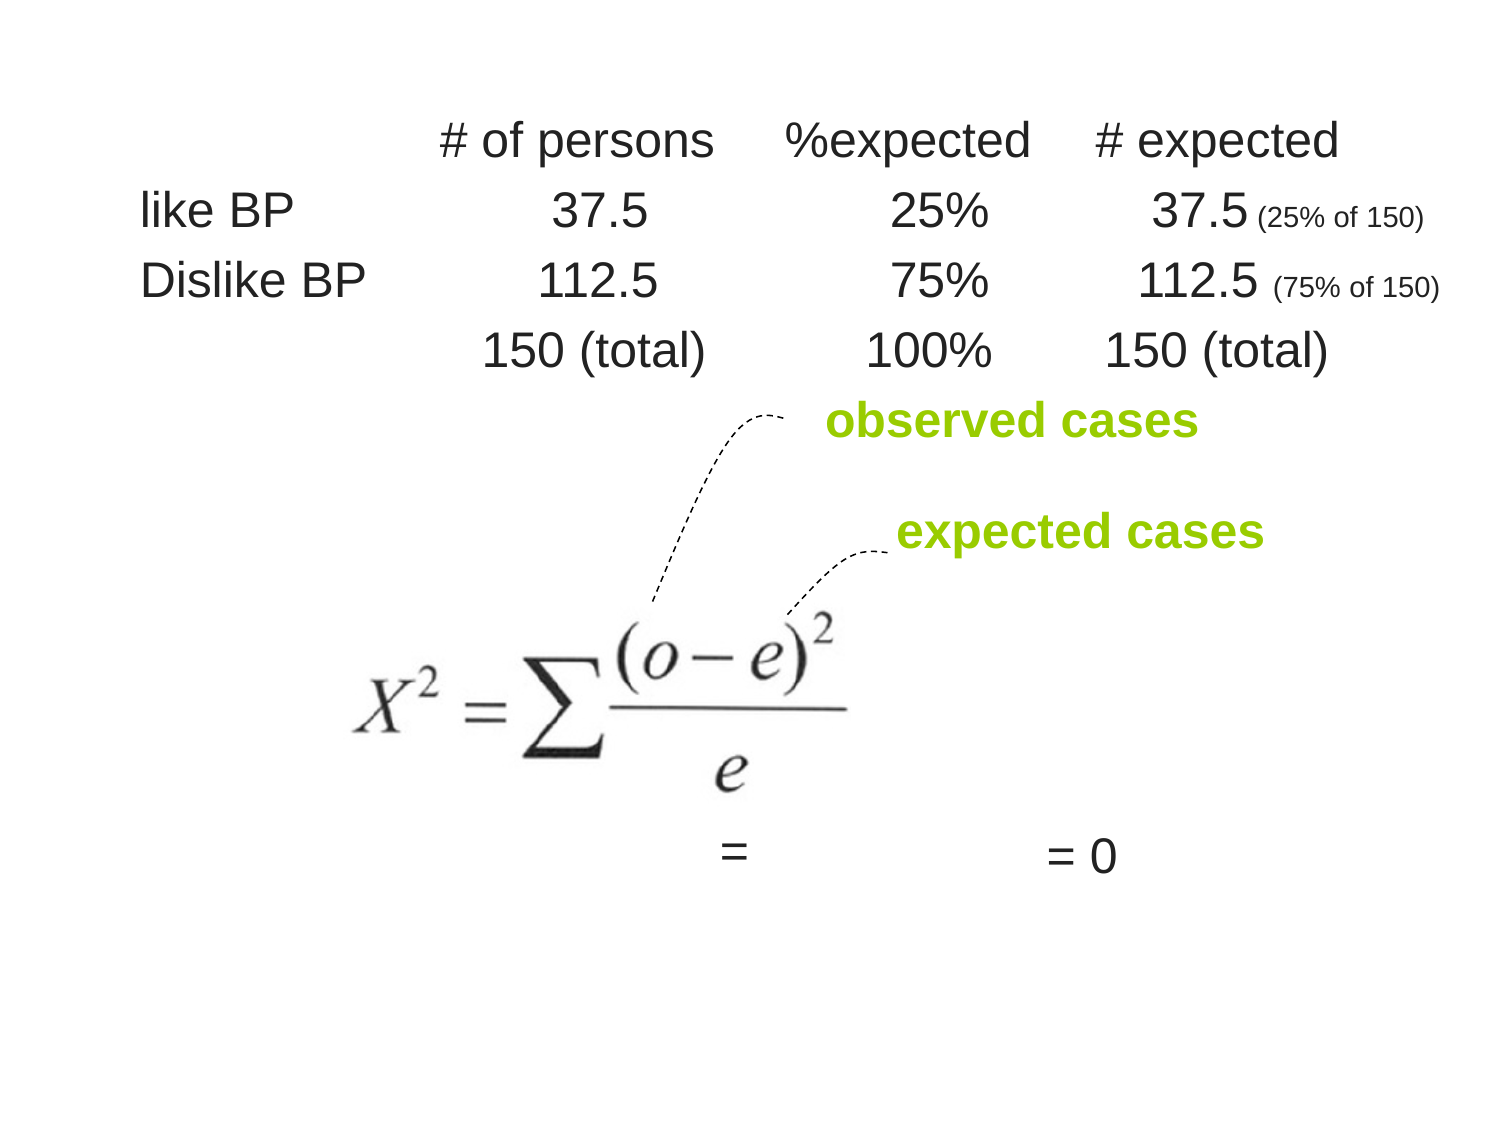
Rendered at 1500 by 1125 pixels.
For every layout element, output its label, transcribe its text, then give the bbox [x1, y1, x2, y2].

text_box # of persons %expected # expected like BP 37.5 25% 37.5 (25% of 150) Dislike BP 112.5 75% 112.5 (75% of 150) 150 (total) 100% 150 (total) [124, 99, 1500, 416]
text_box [337, 379, 1443, 922]
